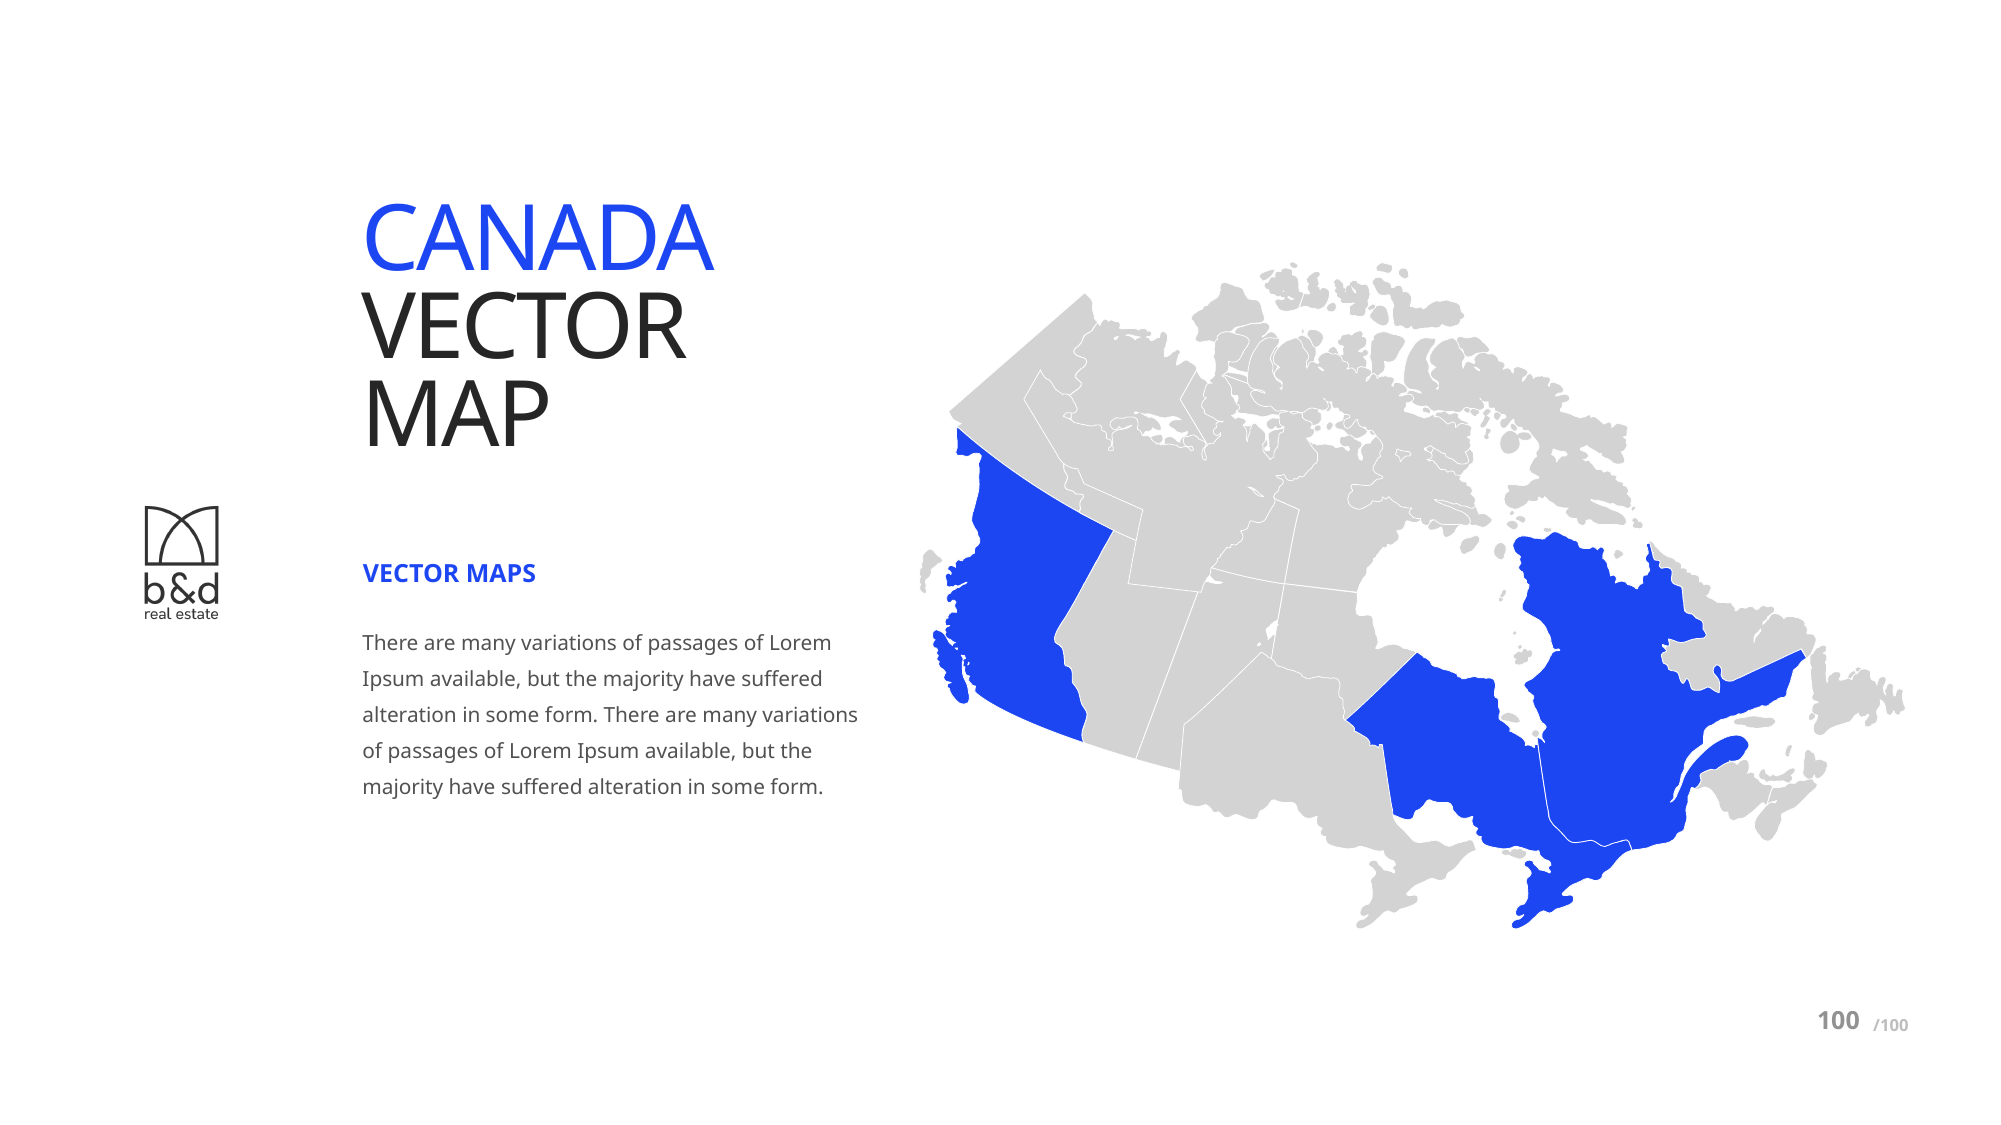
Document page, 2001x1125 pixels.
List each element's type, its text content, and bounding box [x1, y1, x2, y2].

title CANADA VECTOR MAP [361, 168, 1305, 413]
text_box VECTOR MAPS [362, 549, 537, 595]
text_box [918, 261, 1907, 929]
text_box There are many variations of passages of Lorem Ipsum available, but the majority have suffered alteration in some form. There are many variations of passages of Lorem Ipsum available, but the majority have suffered alteration in some form. [362, 610, 882, 805]
picture [143, 505, 219, 620]
slide_number 100 [1817, 1002, 1902, 1040]
